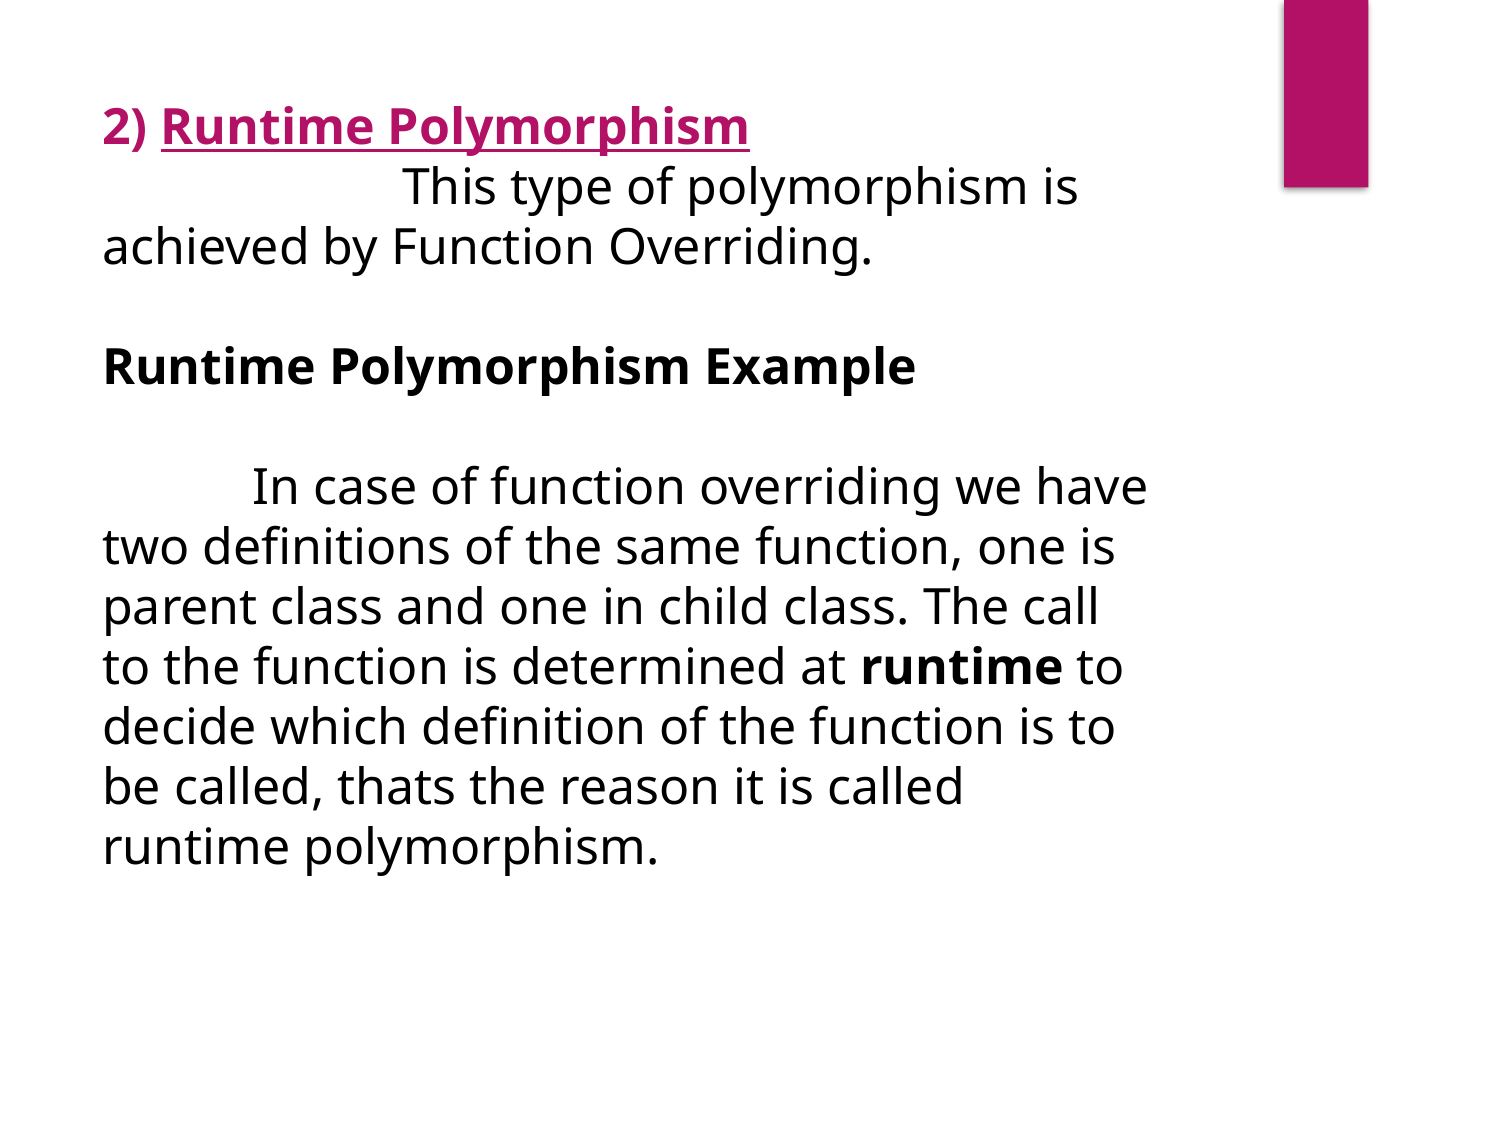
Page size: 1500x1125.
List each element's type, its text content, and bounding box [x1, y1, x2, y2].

text_box 2) Runtime Polymorphism This type of polymorphism is achieved by Function Overriding. Runtime Polymorphism Example In case of function overriding we have two definitions of the same function, one is parent class and one in child class. The call to the function is determined at runtime to decide which definition of the function is to be called, thats the reason it is called runtime polymorphism. [87, 87, 1175, 943]
